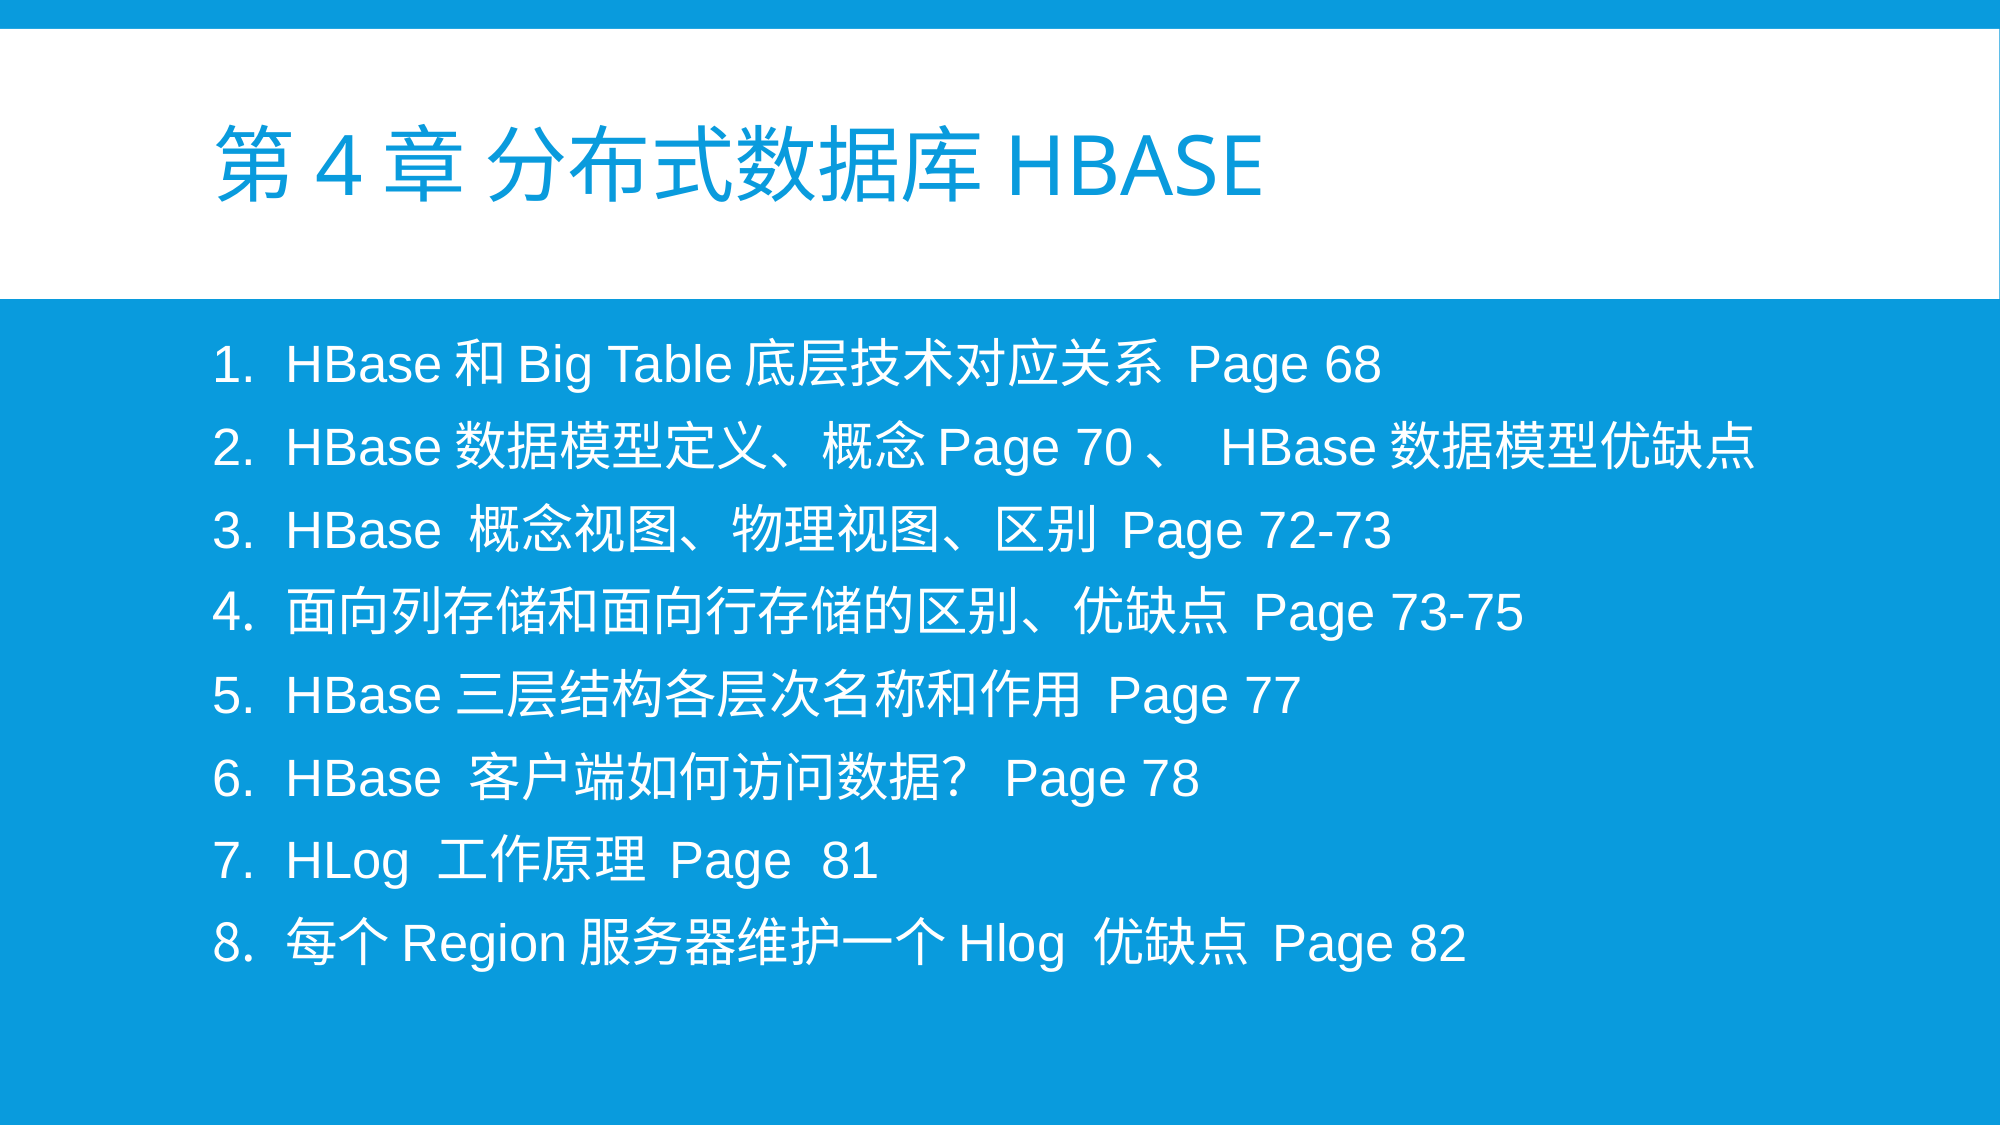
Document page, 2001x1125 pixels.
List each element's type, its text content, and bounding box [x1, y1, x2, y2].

title 第4章 分布式数据库HBase [197, 46, 1803, 295]
list HBase和Big Table底层技术对应关系 Page 68 HBase数据模型定义、概念Page 70、 HBase数据模型优缺点 HBase 概念视图、物理视图、区别 Page 72-73 面向列存储和面向行存储的区别、优缺点 Page 73-75 HBase三层结构各层次名称和作用 Page 77 HBase 客户端如何访问数据？Page 78 HLog 工作原理 Page 81 每个Region服务器维护一个Hlog 优缺点 Page 82 [197, 329, 1803, 1020]
